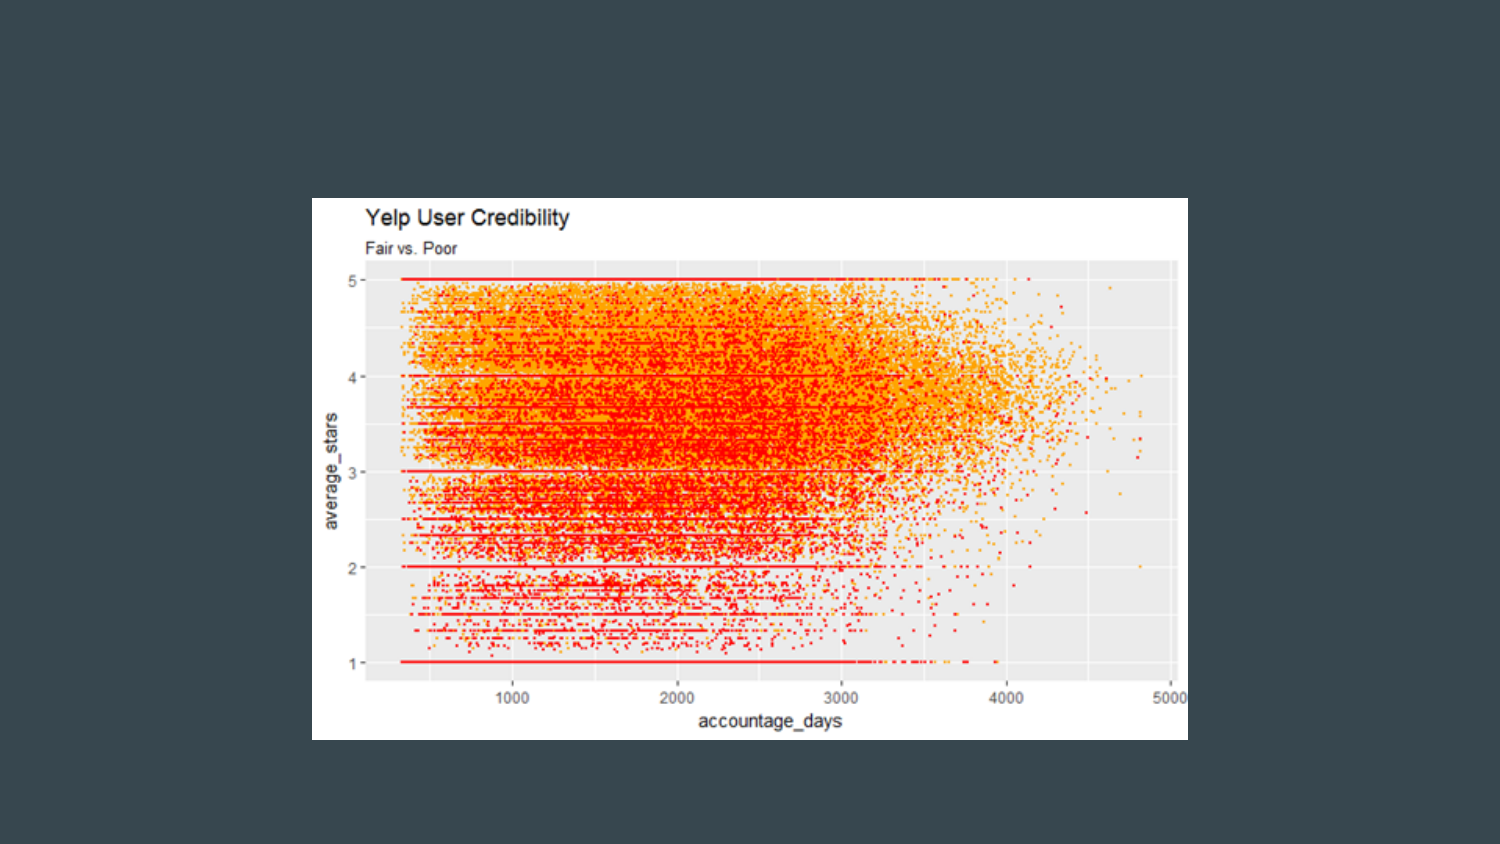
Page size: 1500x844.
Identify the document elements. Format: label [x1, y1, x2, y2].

picture [312, 198, 1188, 740]
